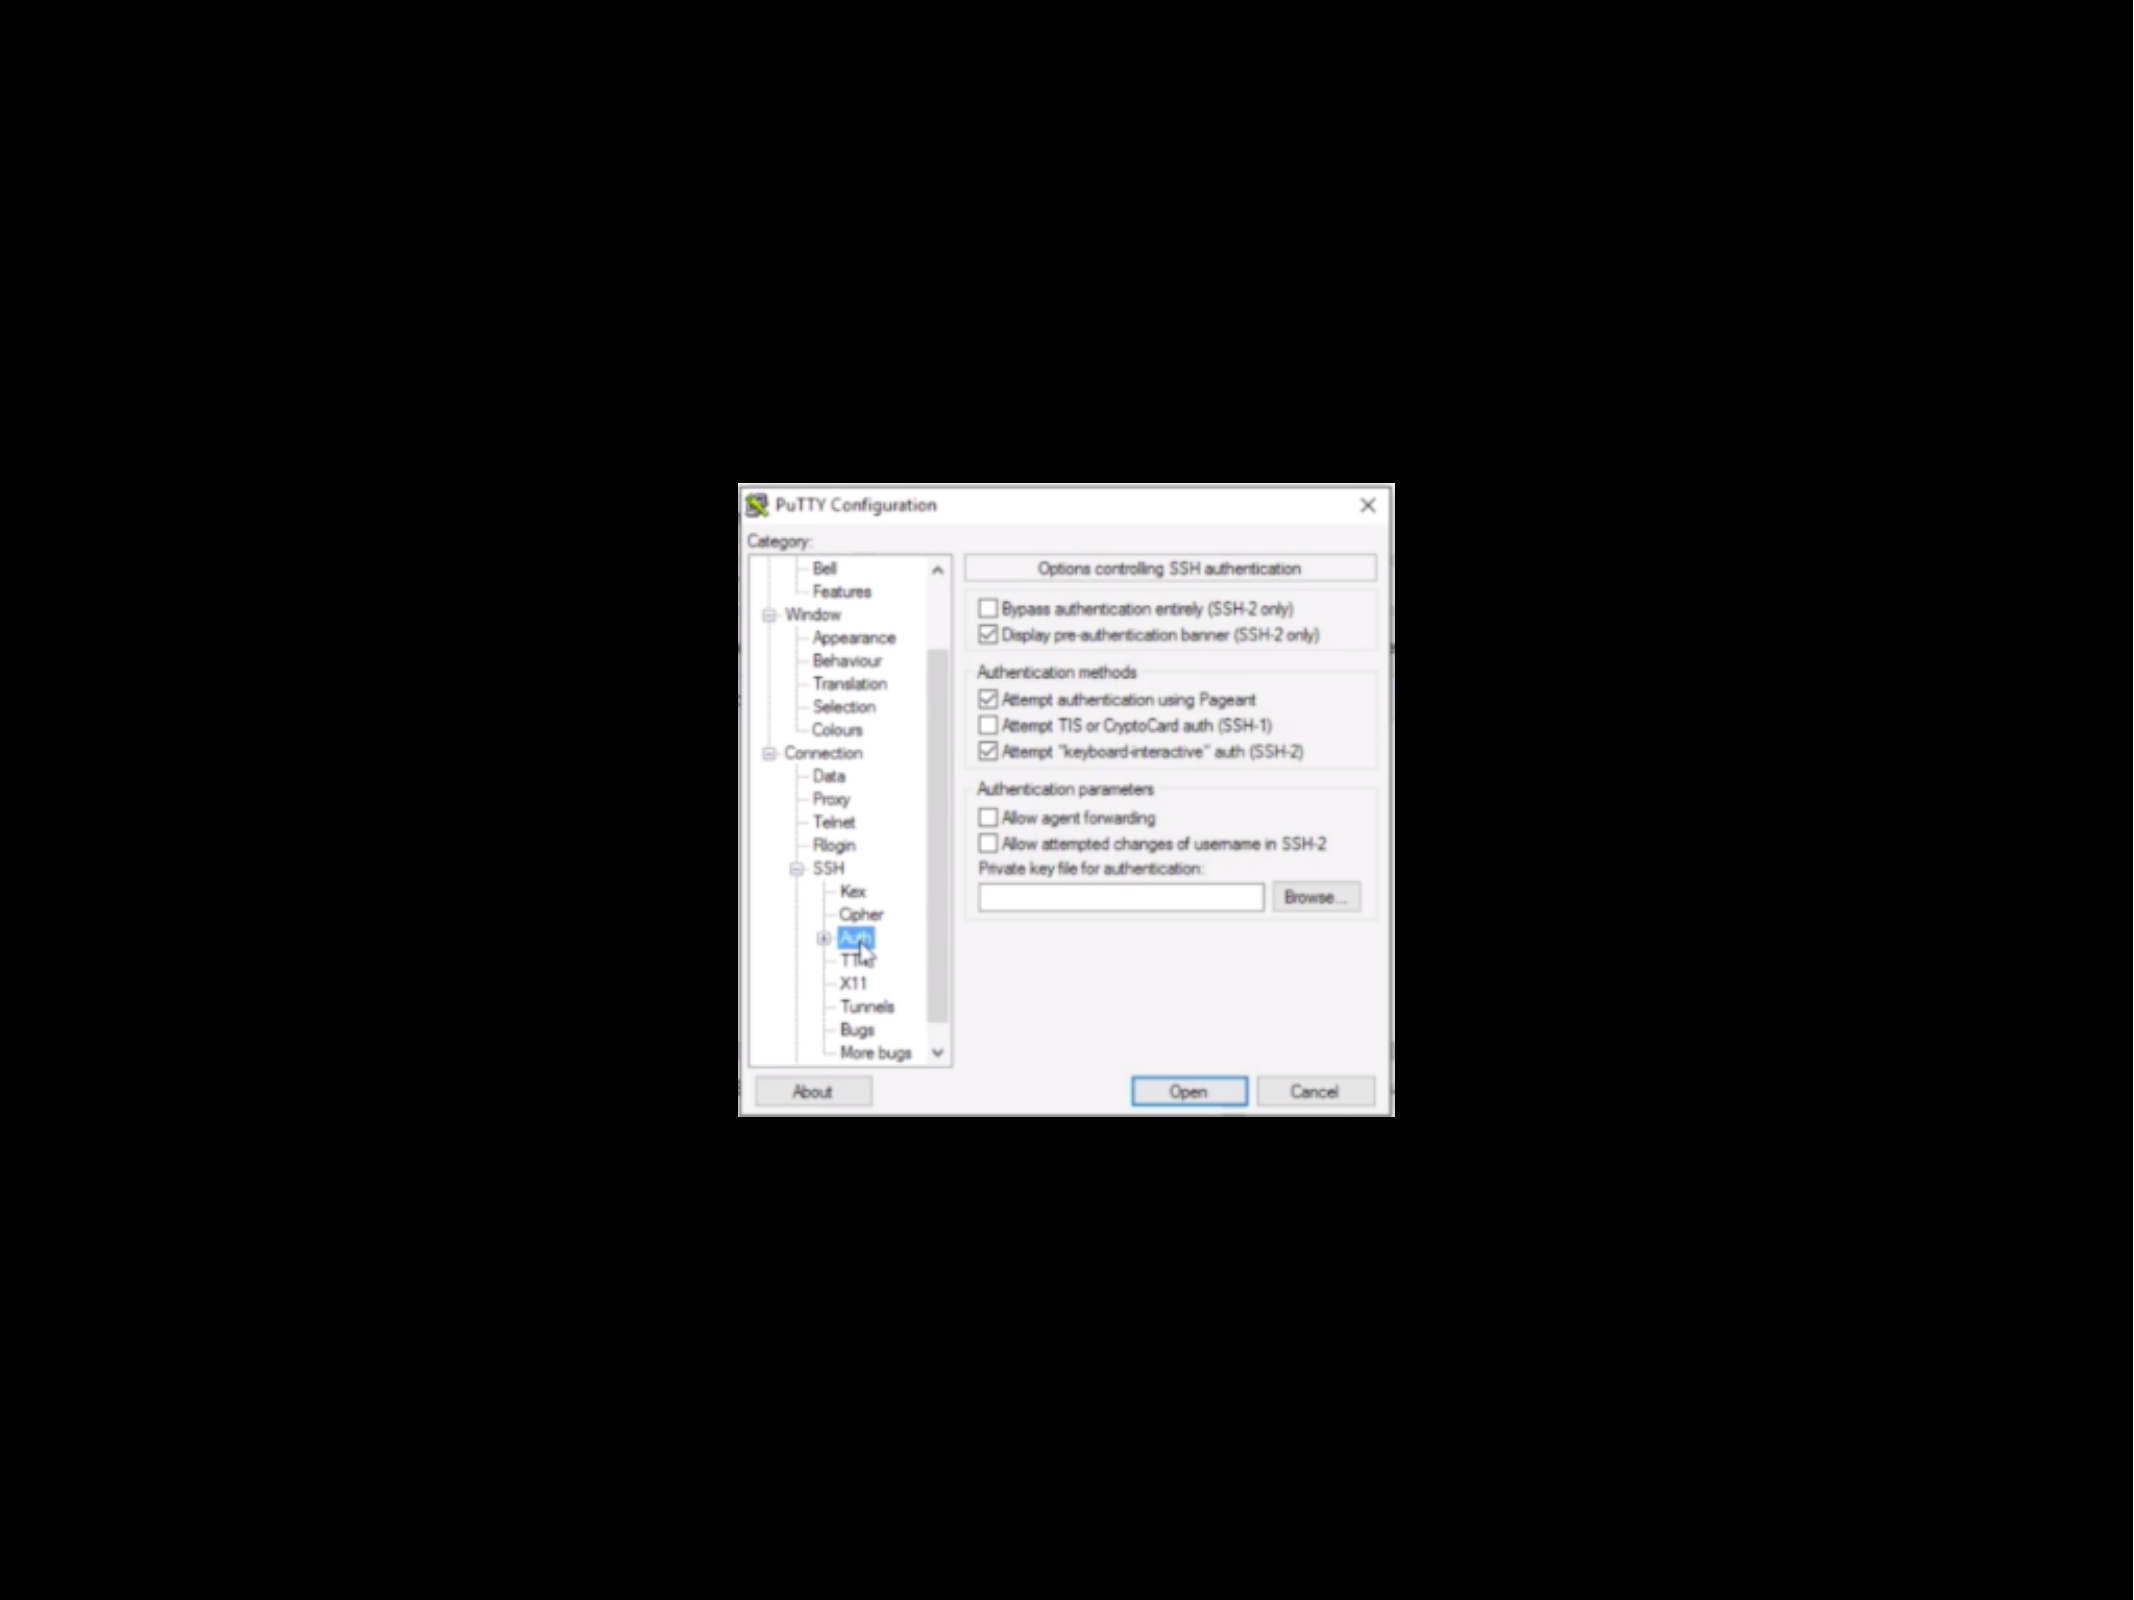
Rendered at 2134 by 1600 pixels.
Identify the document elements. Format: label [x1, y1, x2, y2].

picture [738, 482, 1396, 1117]
